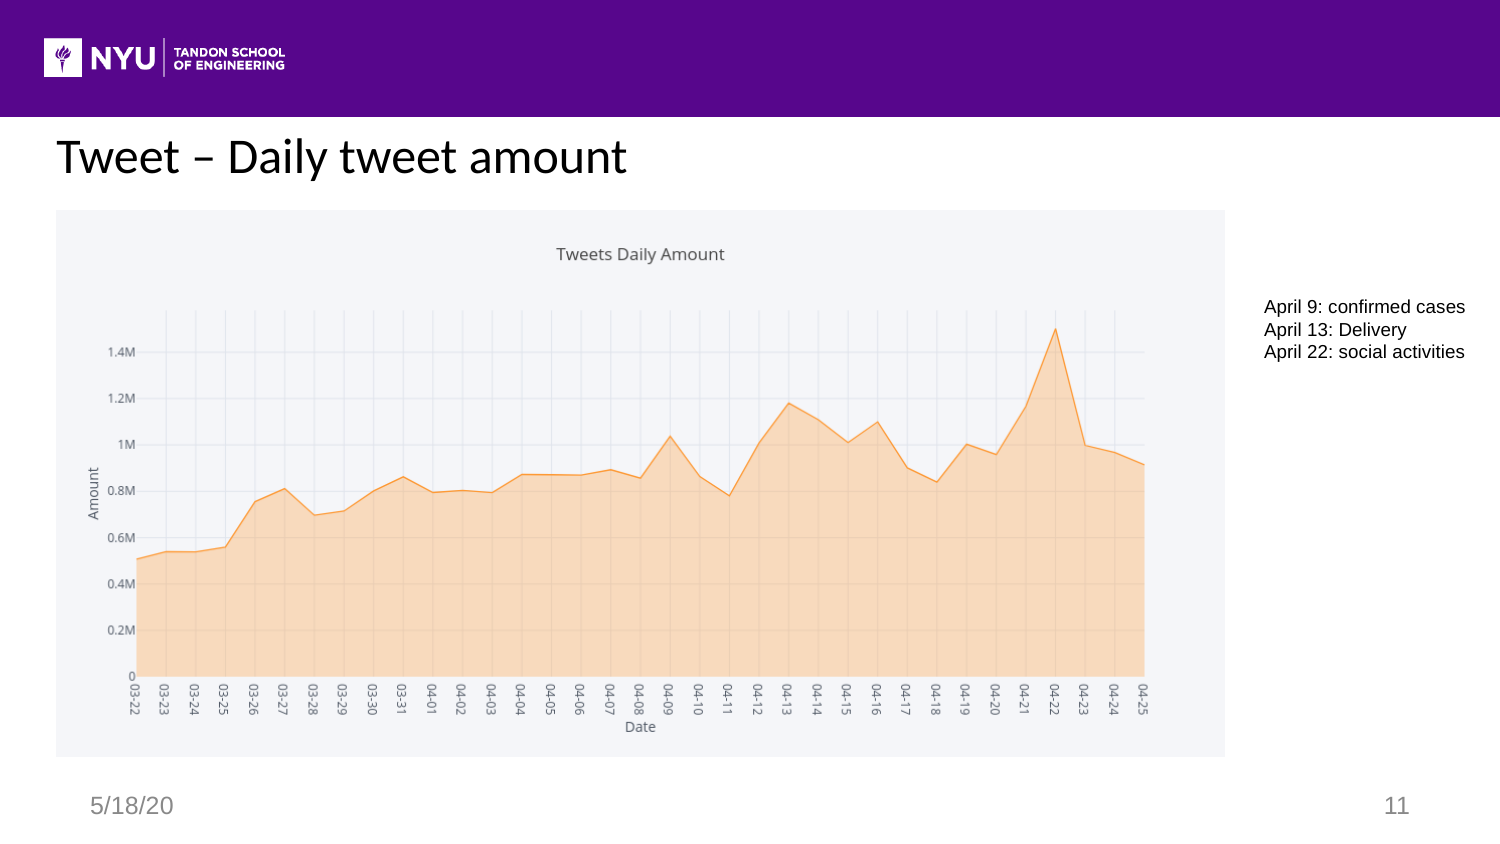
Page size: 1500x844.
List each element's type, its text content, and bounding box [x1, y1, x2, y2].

picture [56, 209, 1225, 758]
picture [44, 38, 285, 77]
slide_number 11 [1074, 782, 1425, 828]
list Tweet – Daily tweet amount [56, 123, 865, 185]
text_box April 9: confirmed cases April 13: Delivery April 22: social activities [1249, 279, 1487, 411]
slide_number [75, 782, 425, 828]
